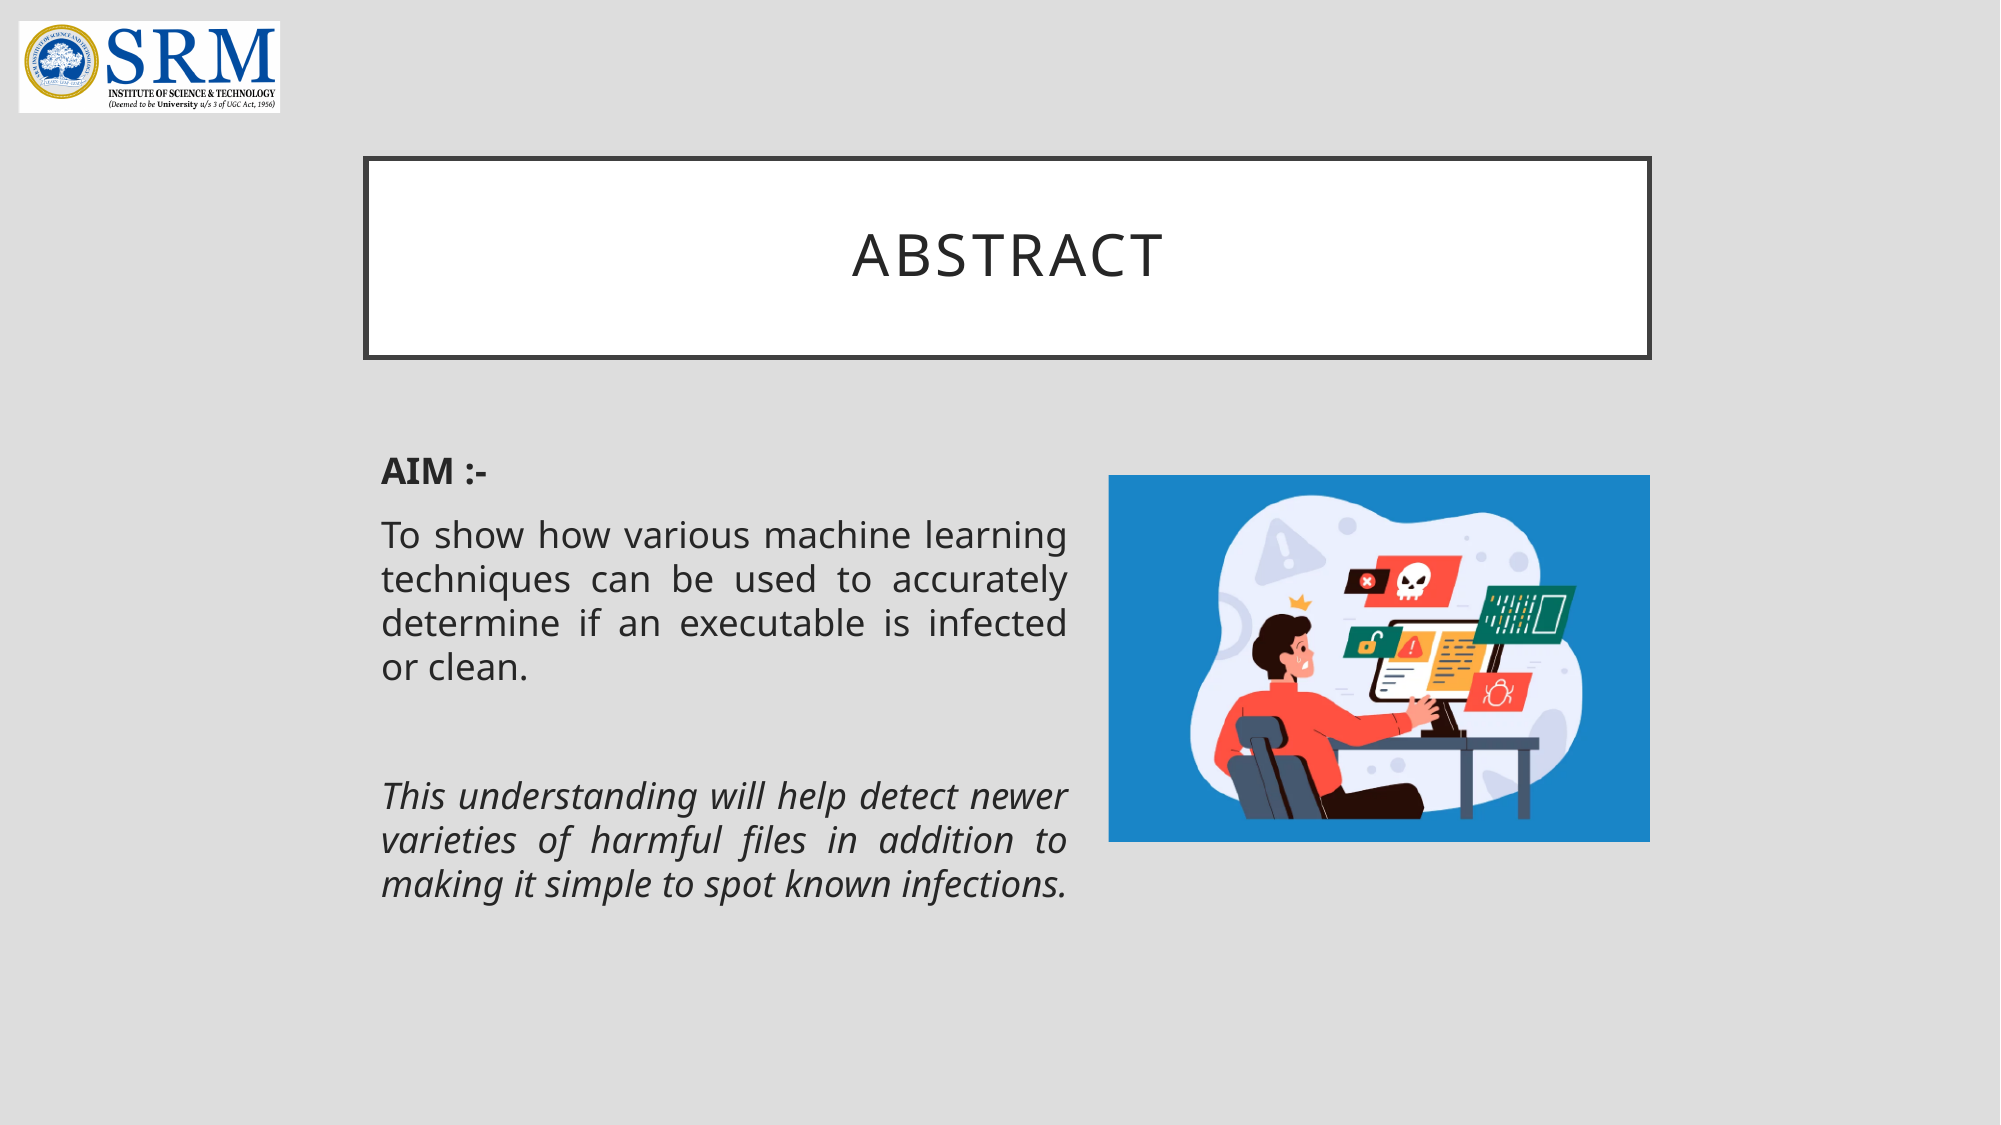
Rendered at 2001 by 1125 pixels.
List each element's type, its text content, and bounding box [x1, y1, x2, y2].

list AIM :- To show how various machine learning techniques can be used to accurately determine if an executable is infected or clean. This understanding will help detect newer varieties of harmful files in addition to making it simple to spot known infections. [366, 440, 1084, 949]
title abstract [363, 156, 1652, 360]
picture [18, 21, 281, 113]
picture [1108, 475, 1650, 842]
